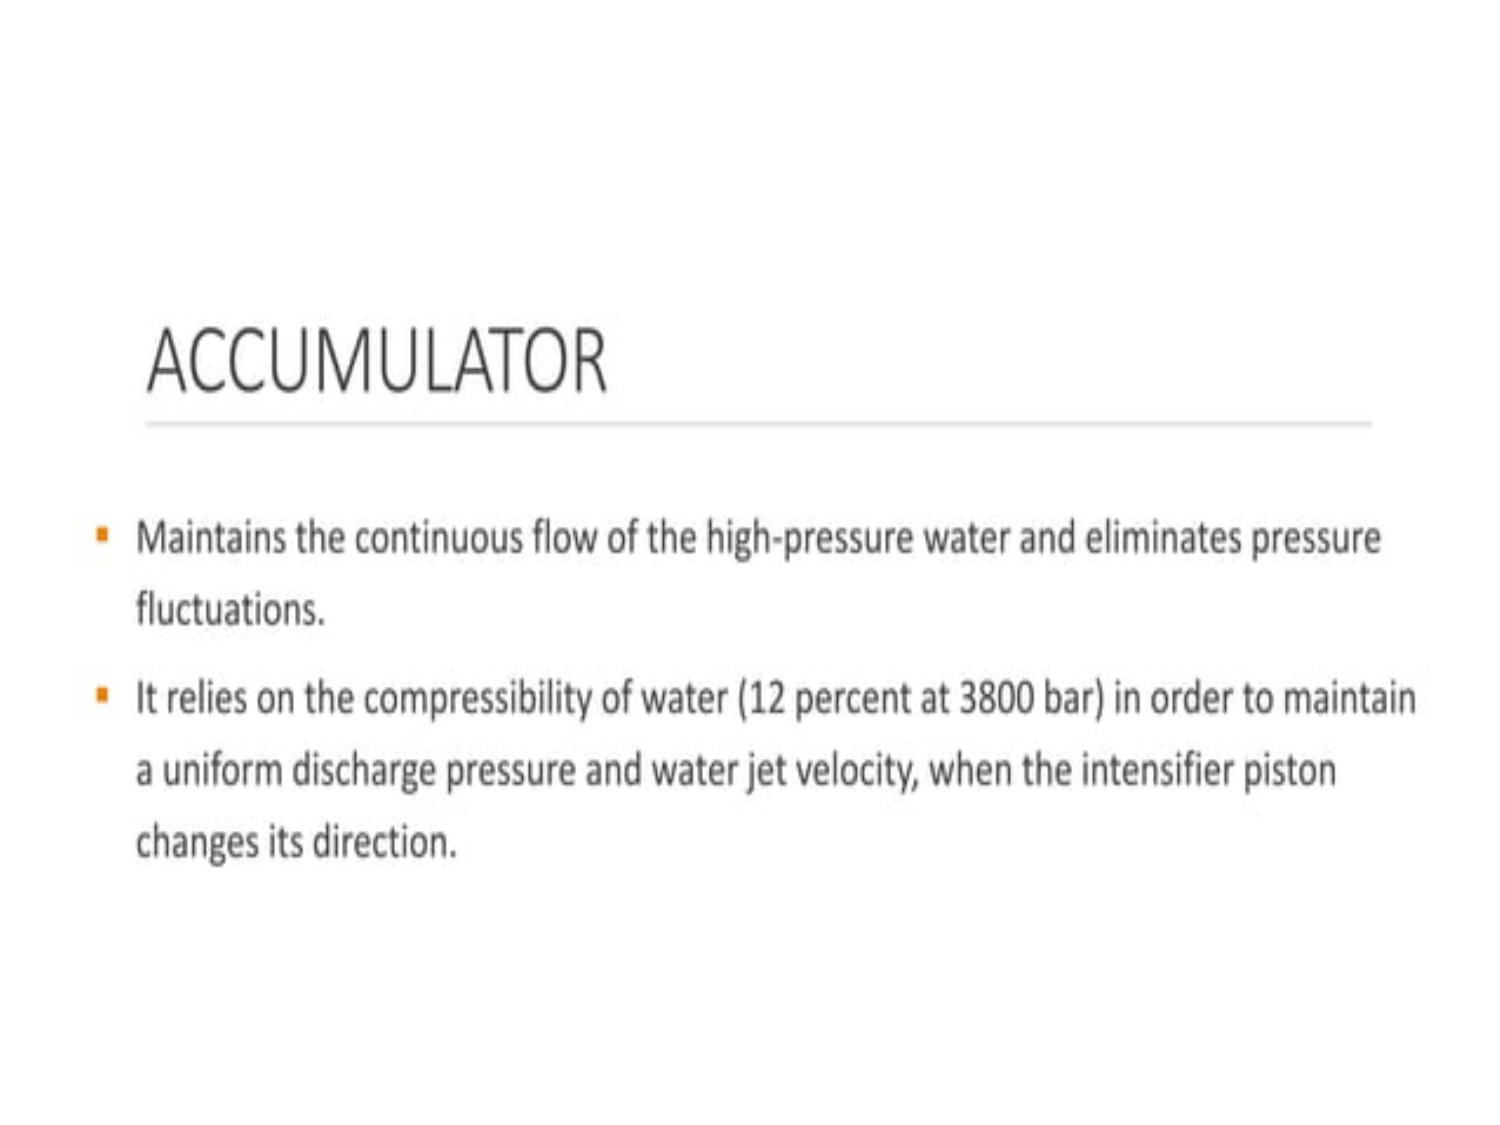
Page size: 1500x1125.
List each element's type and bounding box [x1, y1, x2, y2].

picture [0, 139, 1500, 1125]
